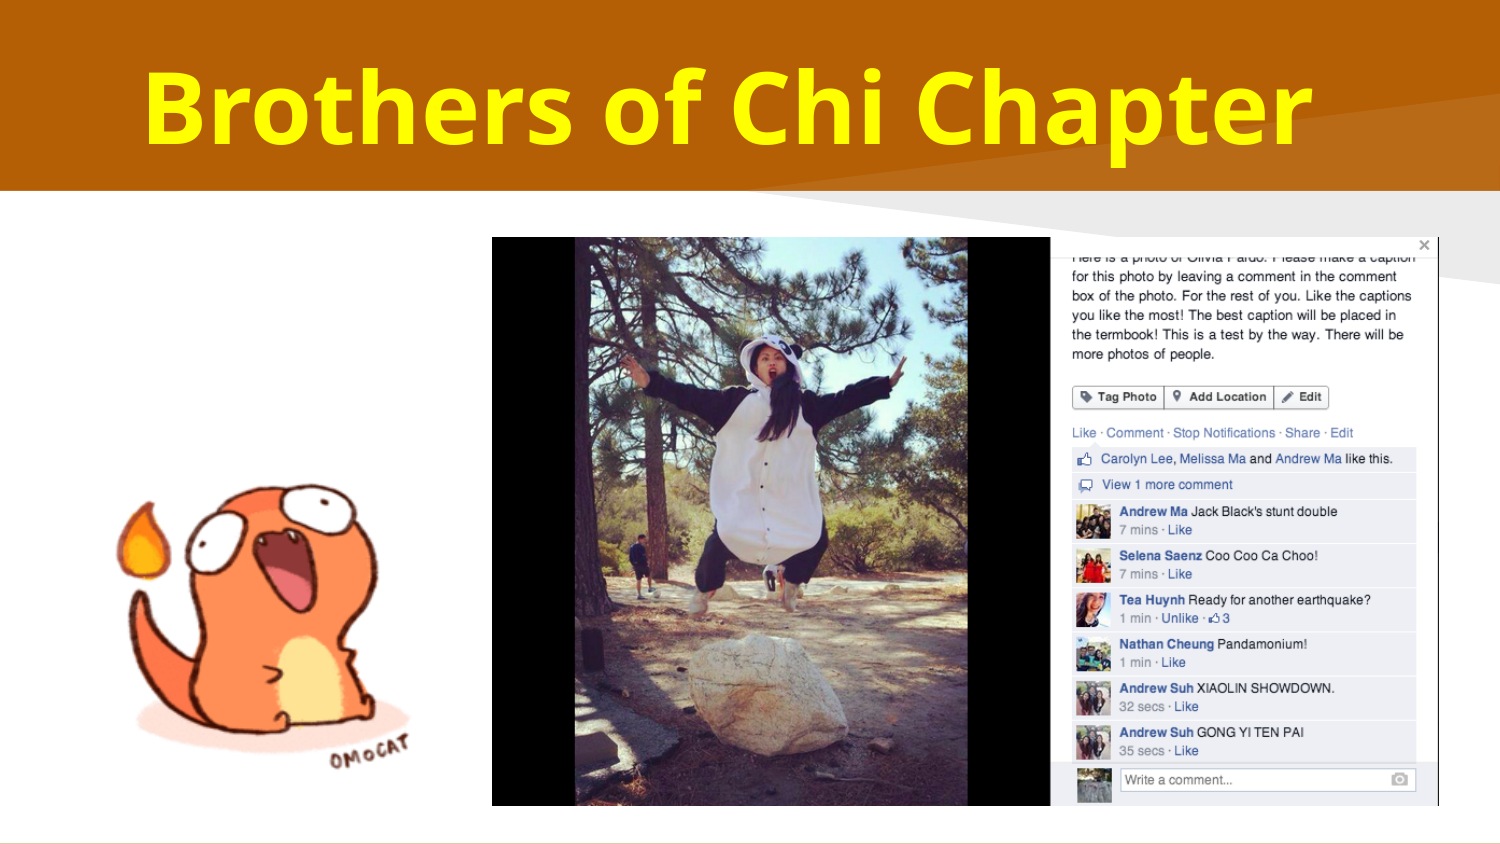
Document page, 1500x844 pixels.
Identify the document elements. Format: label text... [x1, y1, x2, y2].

title Brothers of Chi Chapter [75, 33, 1425, 175]
picture [492, 237, 1439, 806]
picture [74, 423, 466, 815]
